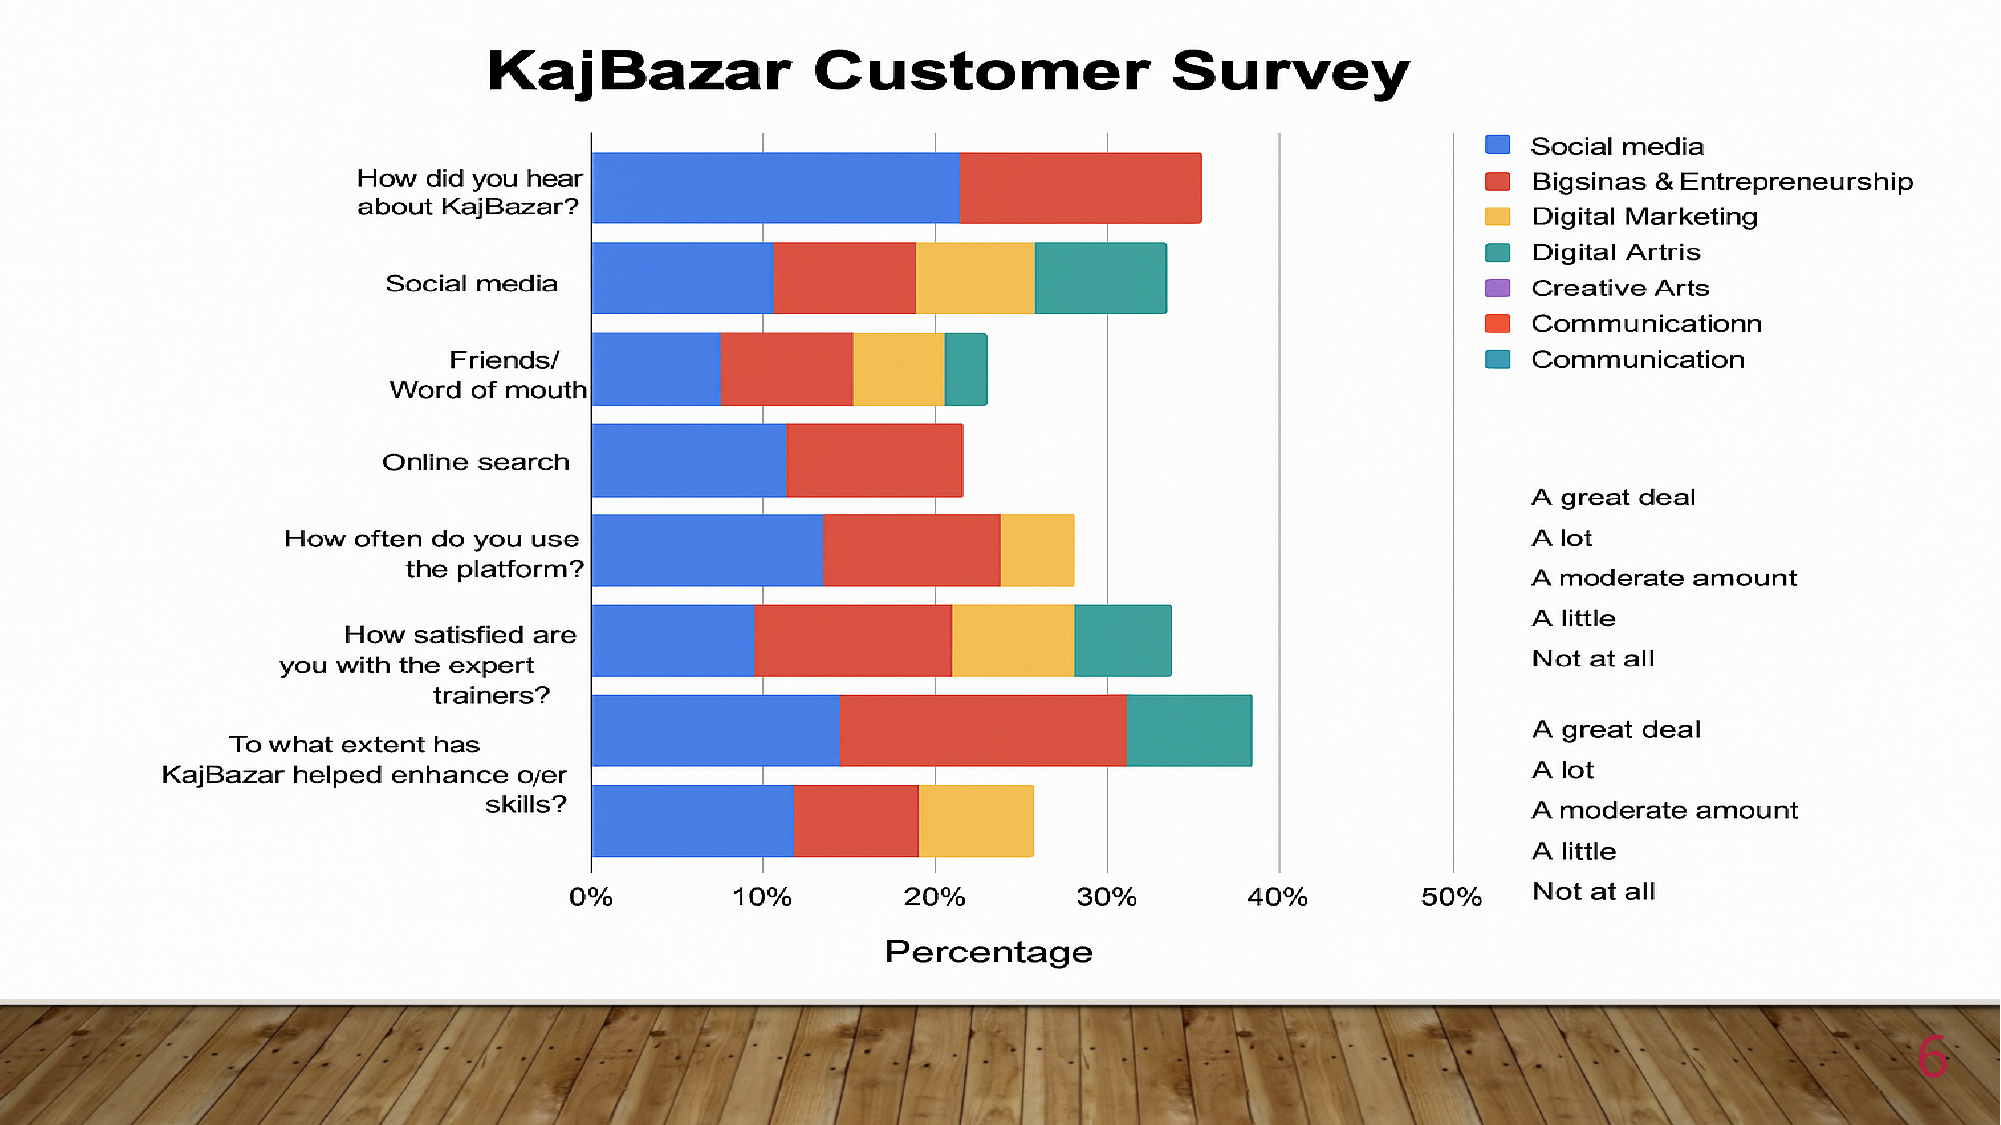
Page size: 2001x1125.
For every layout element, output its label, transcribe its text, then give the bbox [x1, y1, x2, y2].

picture [0, 1005, 2000, 1125]
slide_number 6 [1866, 1011, 2000, 1095]
picture [0, 0, 2000, 1000]
